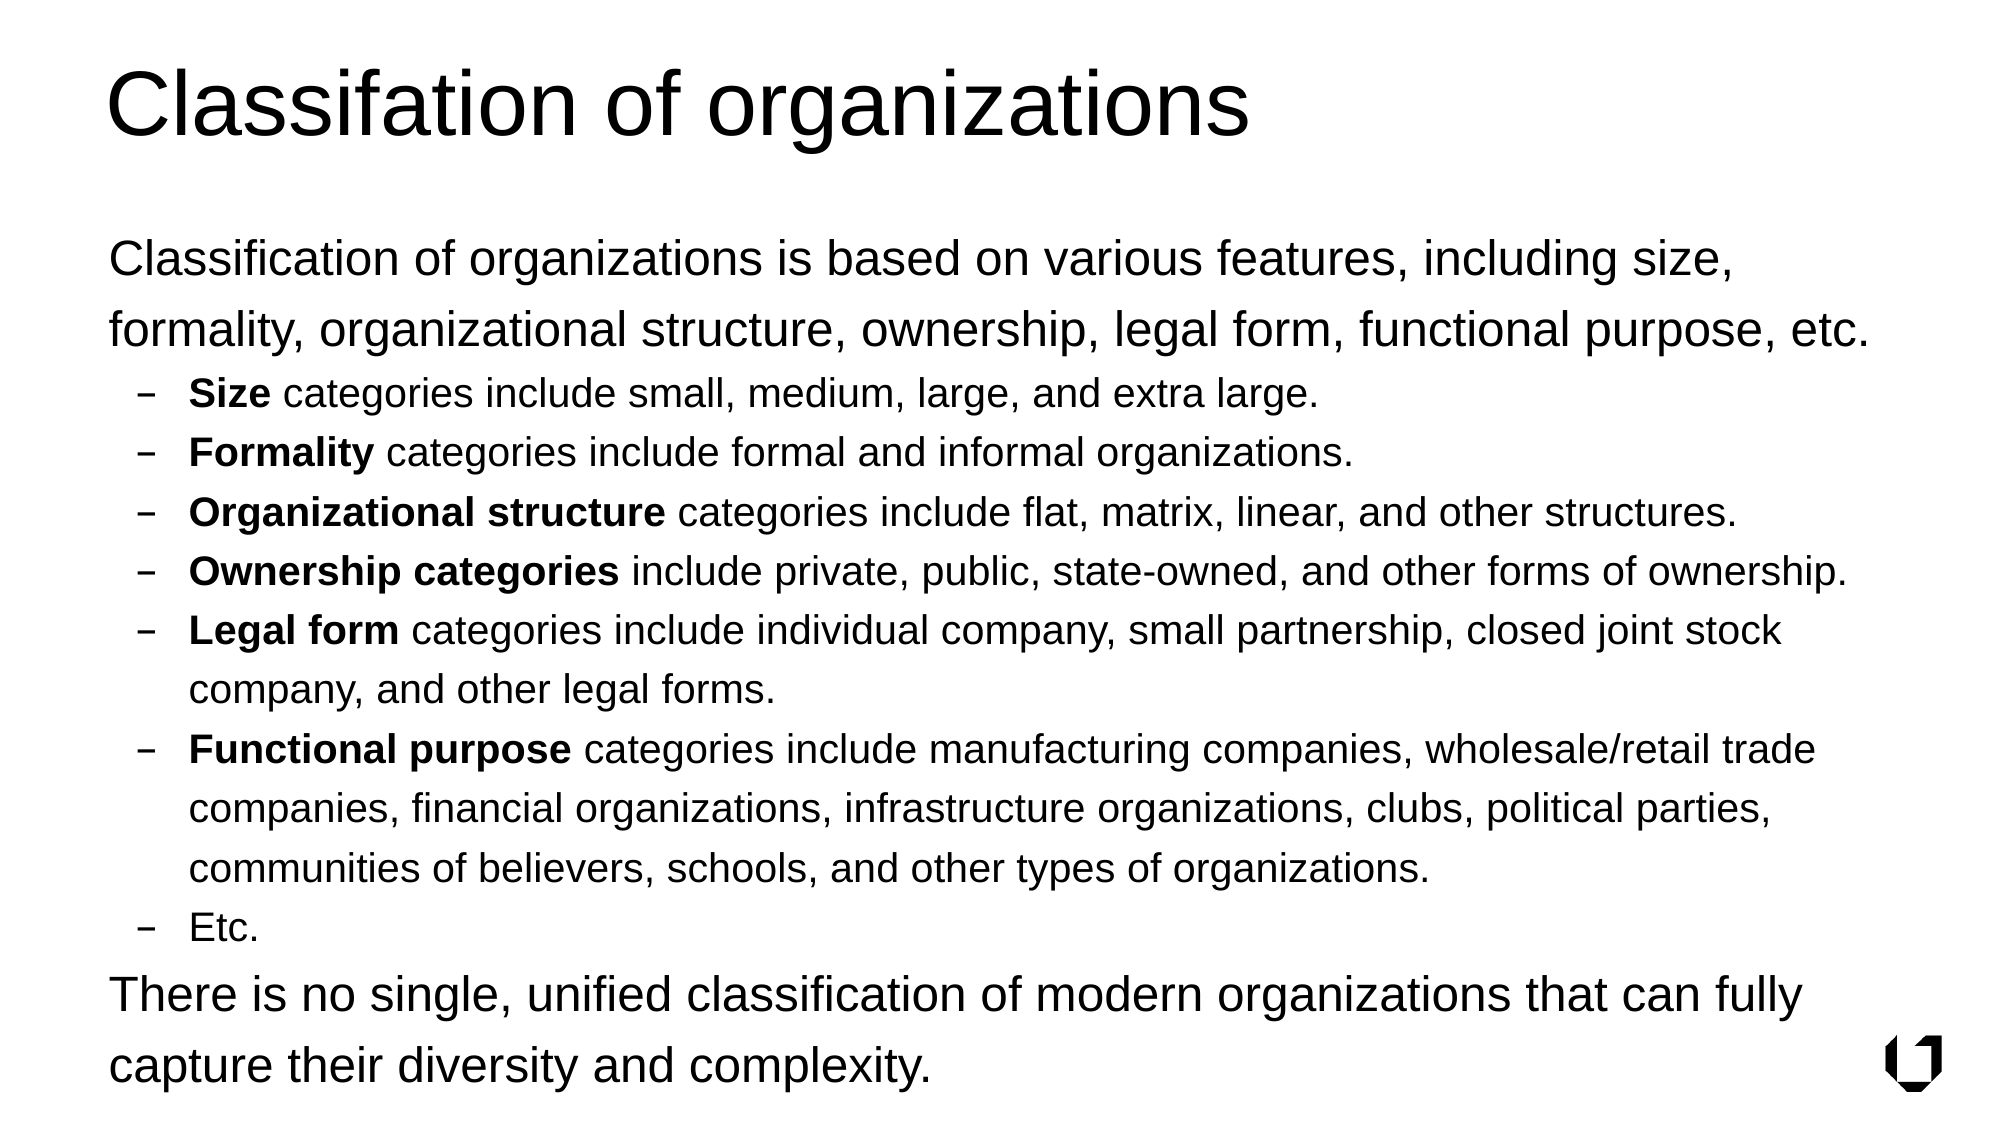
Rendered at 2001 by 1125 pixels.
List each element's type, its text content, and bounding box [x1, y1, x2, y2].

list Classification of organizations is based on various features, including size, formality, organizational structure, ownership, legal form, functional purpose, etc. Size categories include small, medium, large, and extra large. Formality categories include formal and informal organizations. Organizational structure categories include flat, matrix, linear, and other structures. Ownership categories include private, public, state-owned, and other forms of ownership. Legal form categories include individual company, small partnership, closed joint stock company, and other legal forms. Functional purpose categories include manufacturing companies, wholesale/retail trade companies, financial organizations, infrastructure organizations, clubs, political parties, communities of believers, schools, and other types of organizations. Etc. There is no single, unified classification of modern organizations that can fully capture their diversity and complexity. [93, 267, 1907, 1109]
picture [1907, 1035, 1942, 1092]
title Classifation of organizations [90, 48, 1916, 267]
